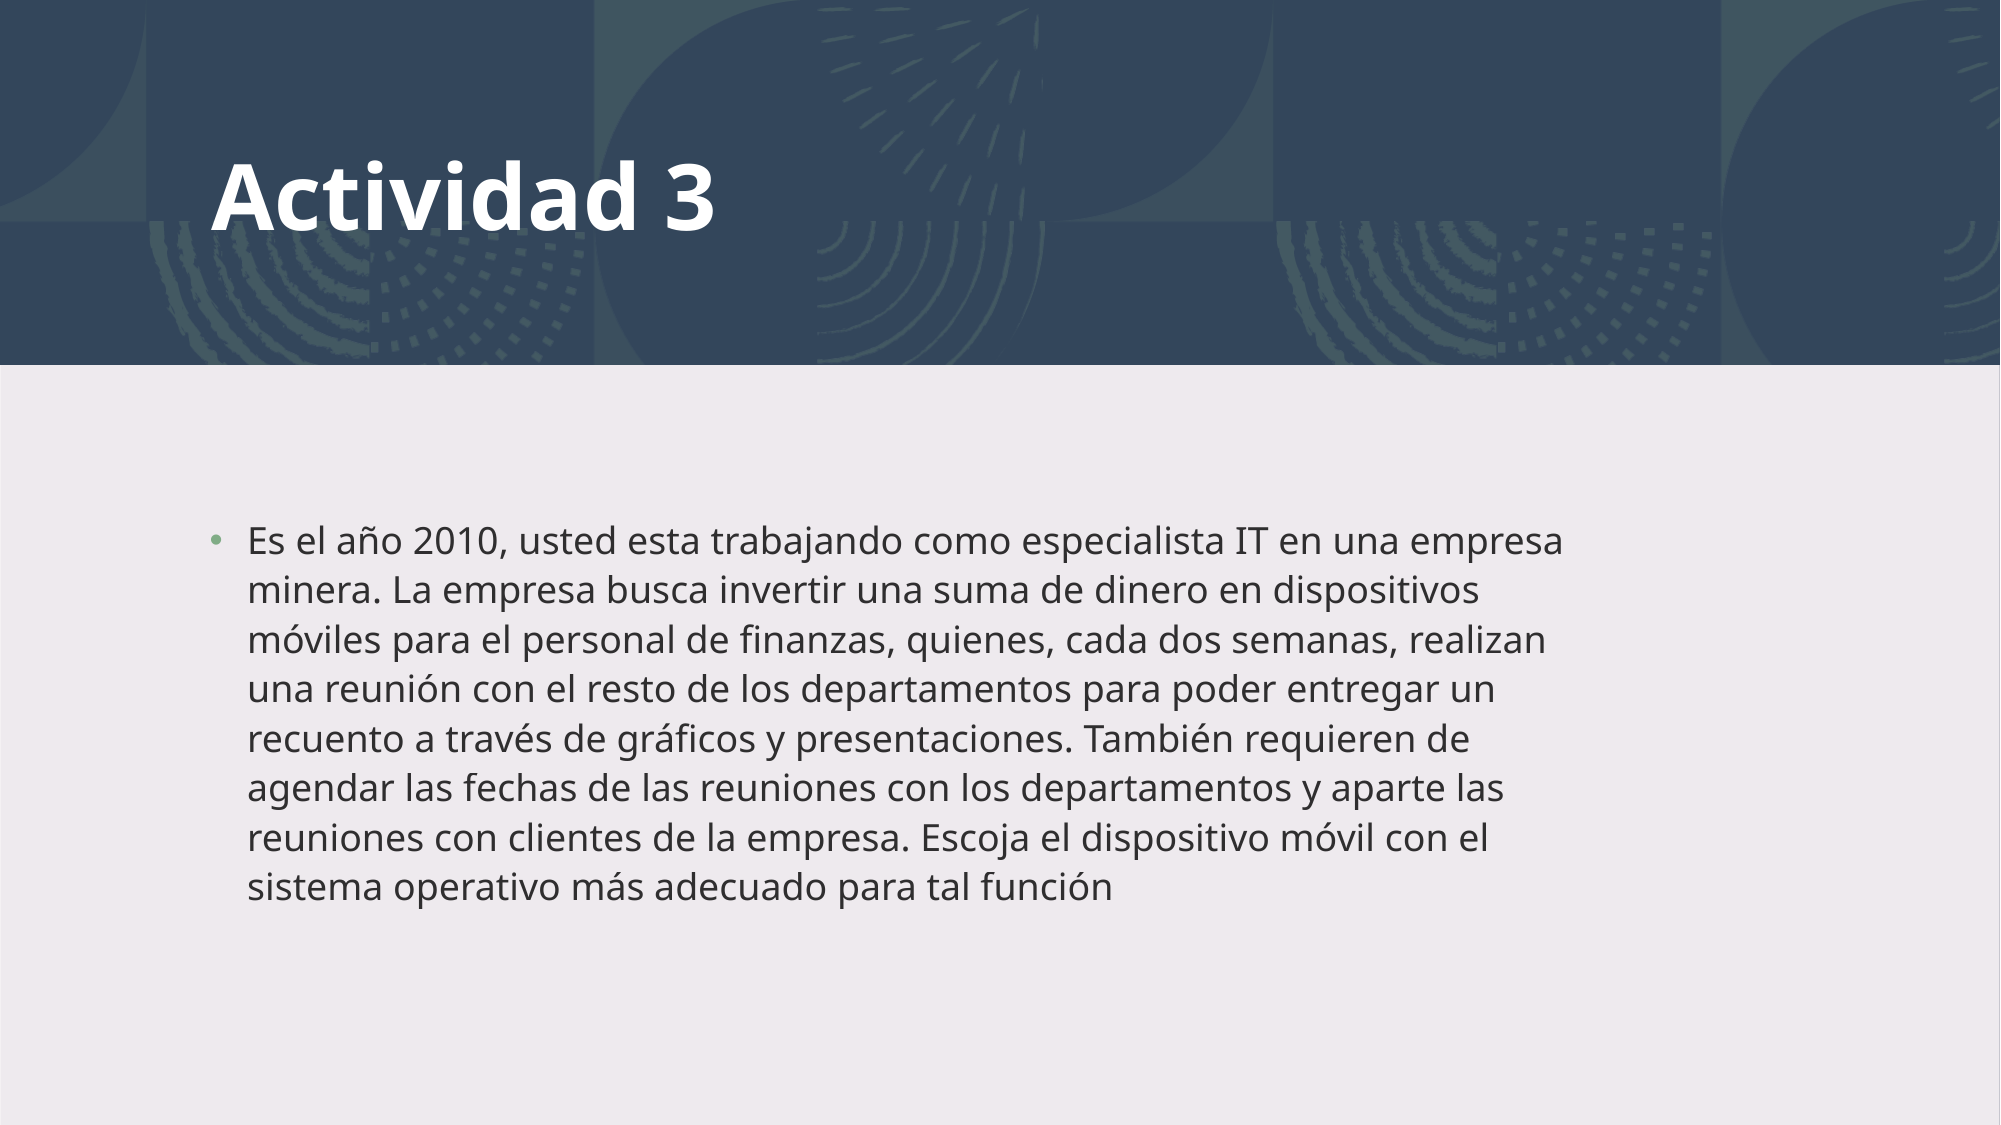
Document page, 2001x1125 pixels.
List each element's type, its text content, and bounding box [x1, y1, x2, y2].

list Es el año 2010, usted esta trabajando como especialista IT en una empresa minera. La empresa busca invertir una suma de dinero en dispositivos móviles para el personal de finanzas, quienes, cada dos semanas, realizan una reunión con el resto de los departamentos para poder entregar un recuento a través de gráficos y presentaciones. También requieren de agendar las fechas de las reuniones con los departamentos y aparte las reuniones con clientes de la empresa. Escoja el dispositivo móvil con el sistema operativo más adecuado para tal función [194, 387, 1638, 1034]
text_box [0, 366, 2000, 1125]
text_box [0, 0, 2000, 366]
title Actividad 3 [196, 62, 1838, 325]
